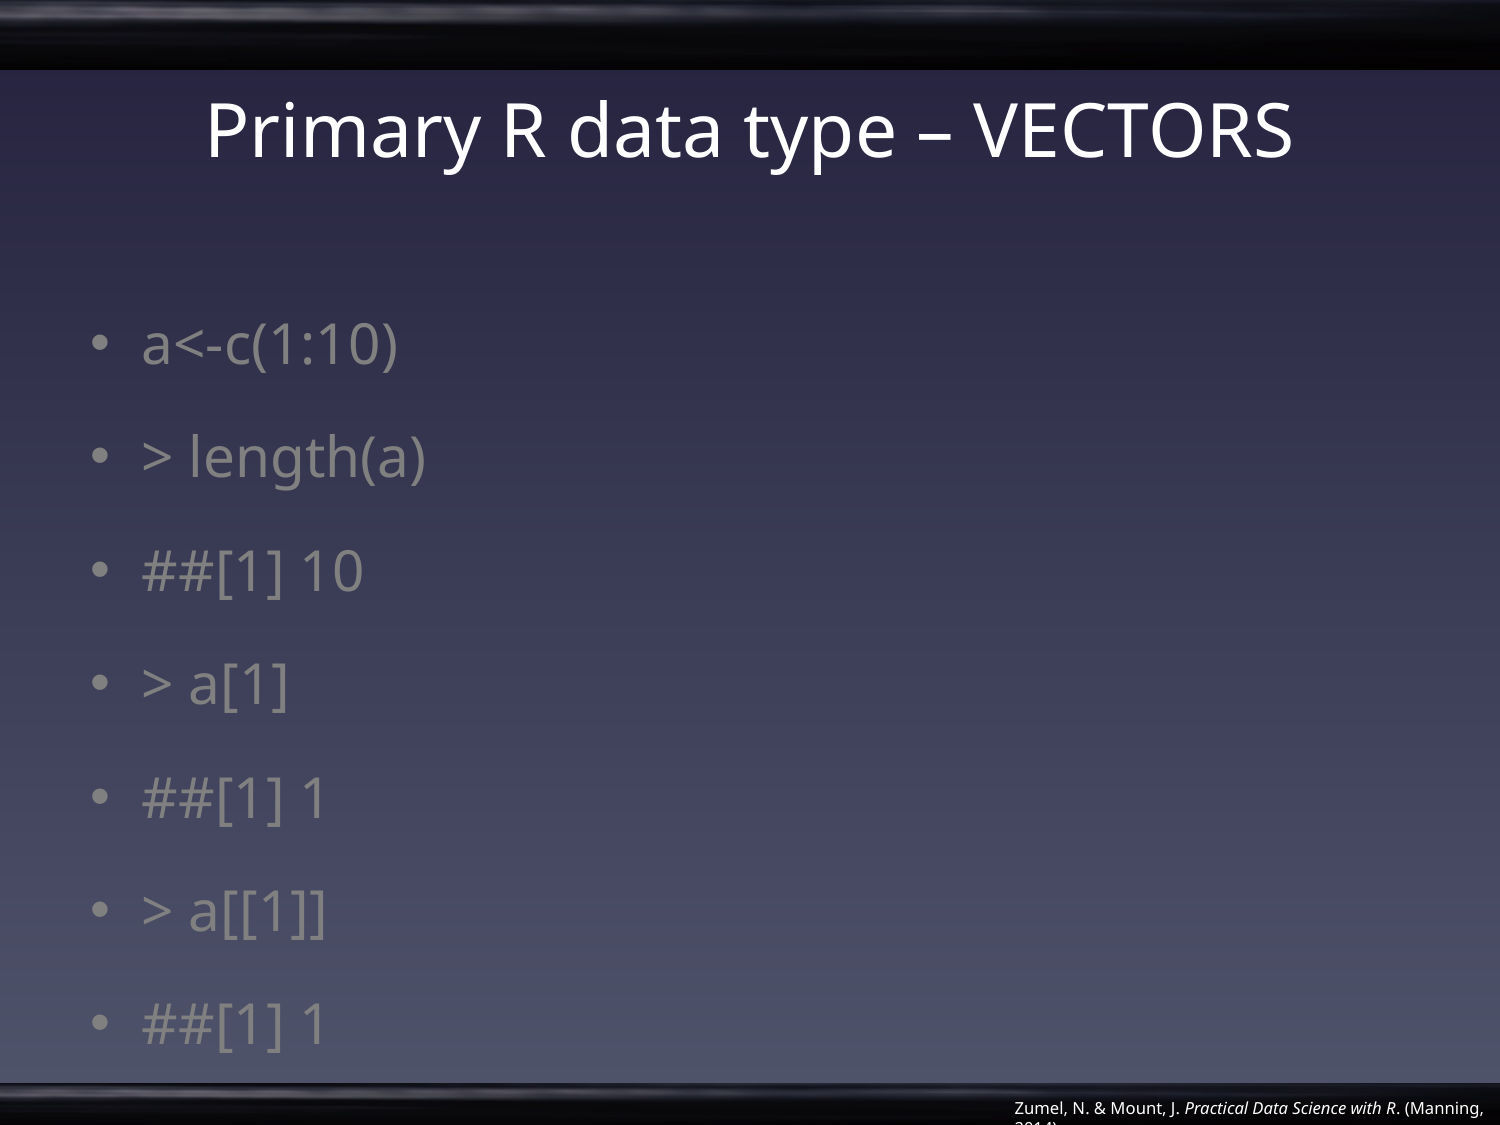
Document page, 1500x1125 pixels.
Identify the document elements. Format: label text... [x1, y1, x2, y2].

picture [0, 0, 1500, 70]
list a<-c(1:10) > length(a) ##[1] 10 > a[1] ##[1] 1 > a[[1]] ##[1] 1 [75, 262, 1478, 1068]
title Primary R data type – VECTORS [75, 75, 1425, 262]
picture [0, 1083, 1500, 1125]
